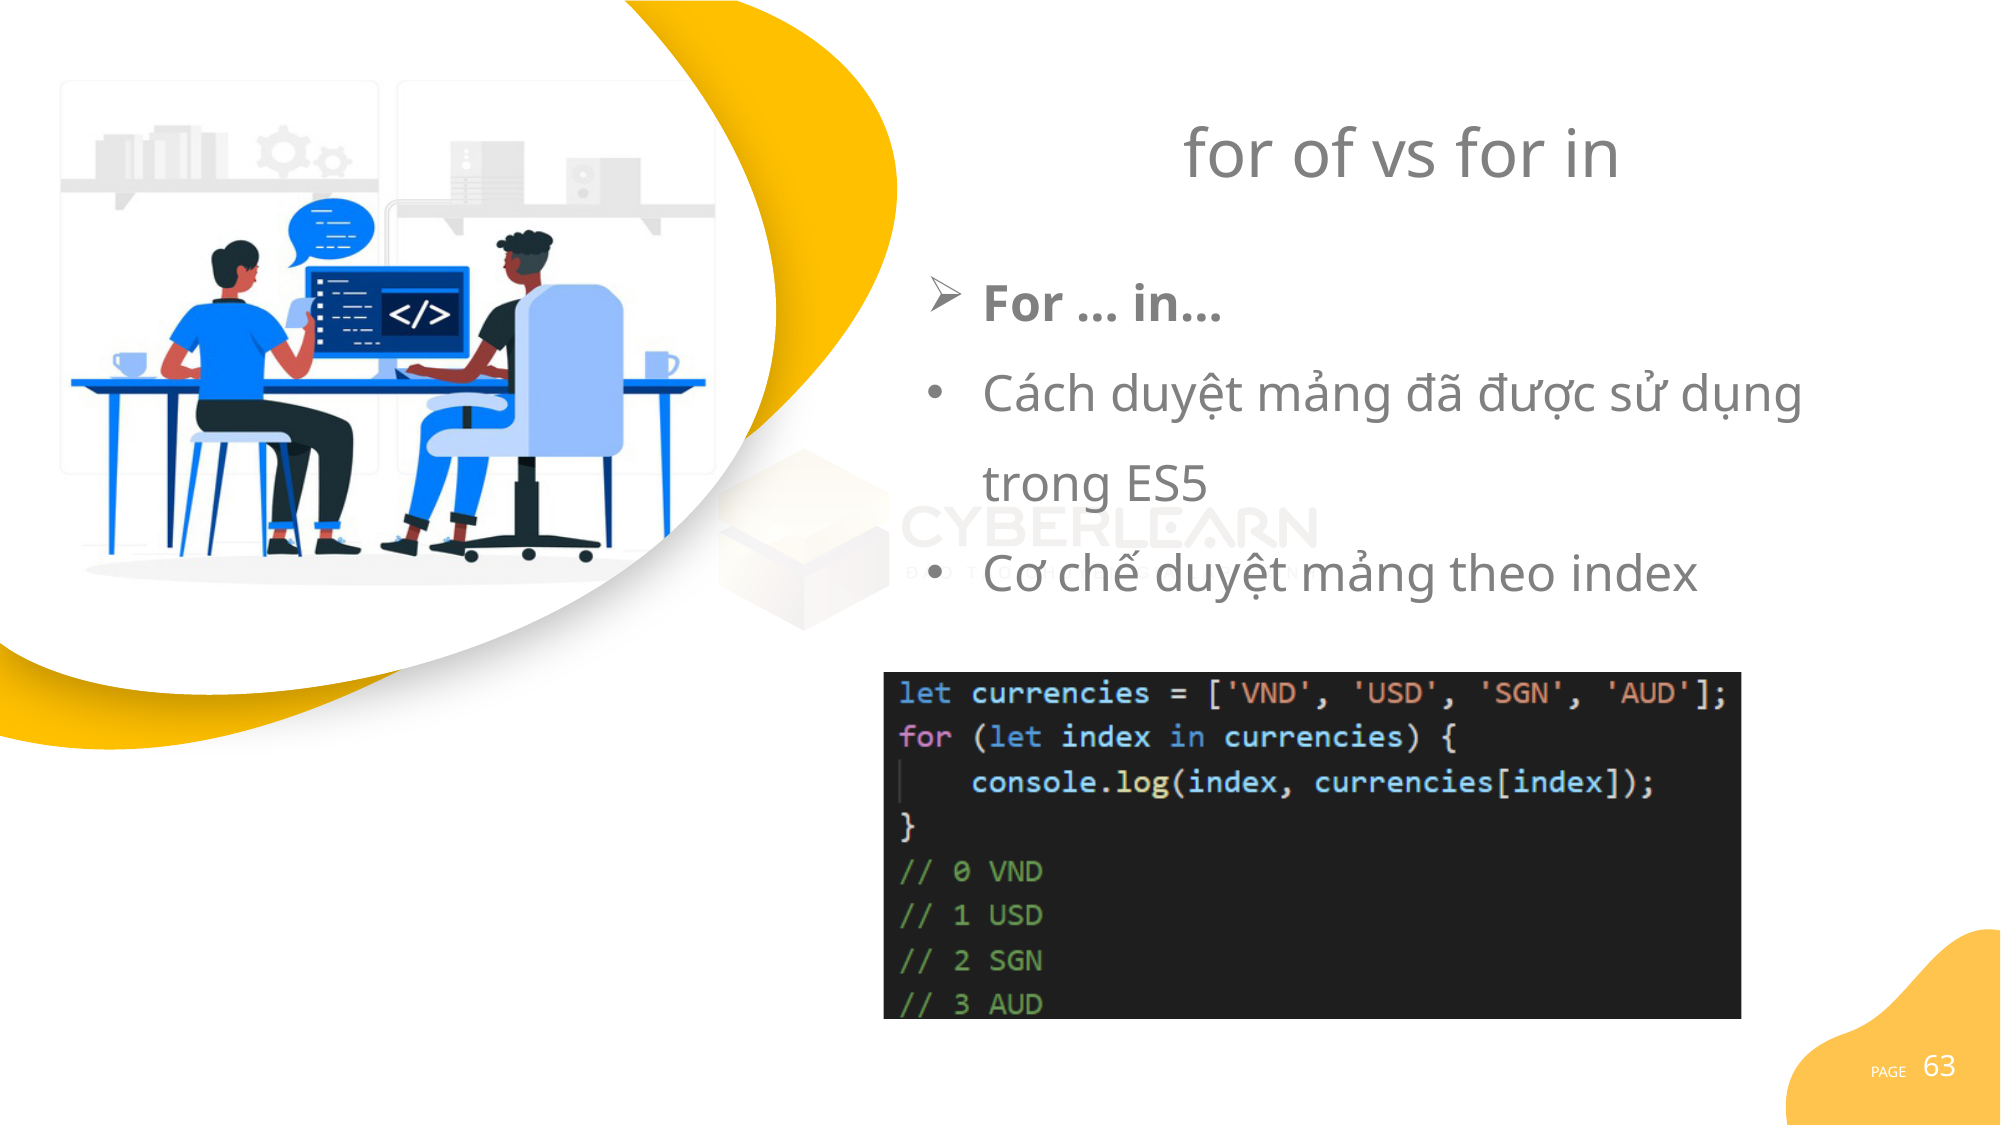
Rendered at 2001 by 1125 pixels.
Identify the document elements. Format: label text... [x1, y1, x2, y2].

picture [0, 0, 1333, 695]
picture [883, 672, 1742, 1019]
slide_number 63 [1922, 1037, 1990, 1098]
text_box for of vs for in [1001, 103, 1804, 199]
text_box For … in… Cách duyệt mảng đã được sử dụng trong ES5 Cơ chế duyệt mảng theo index [911, 233, 1943, 789]
